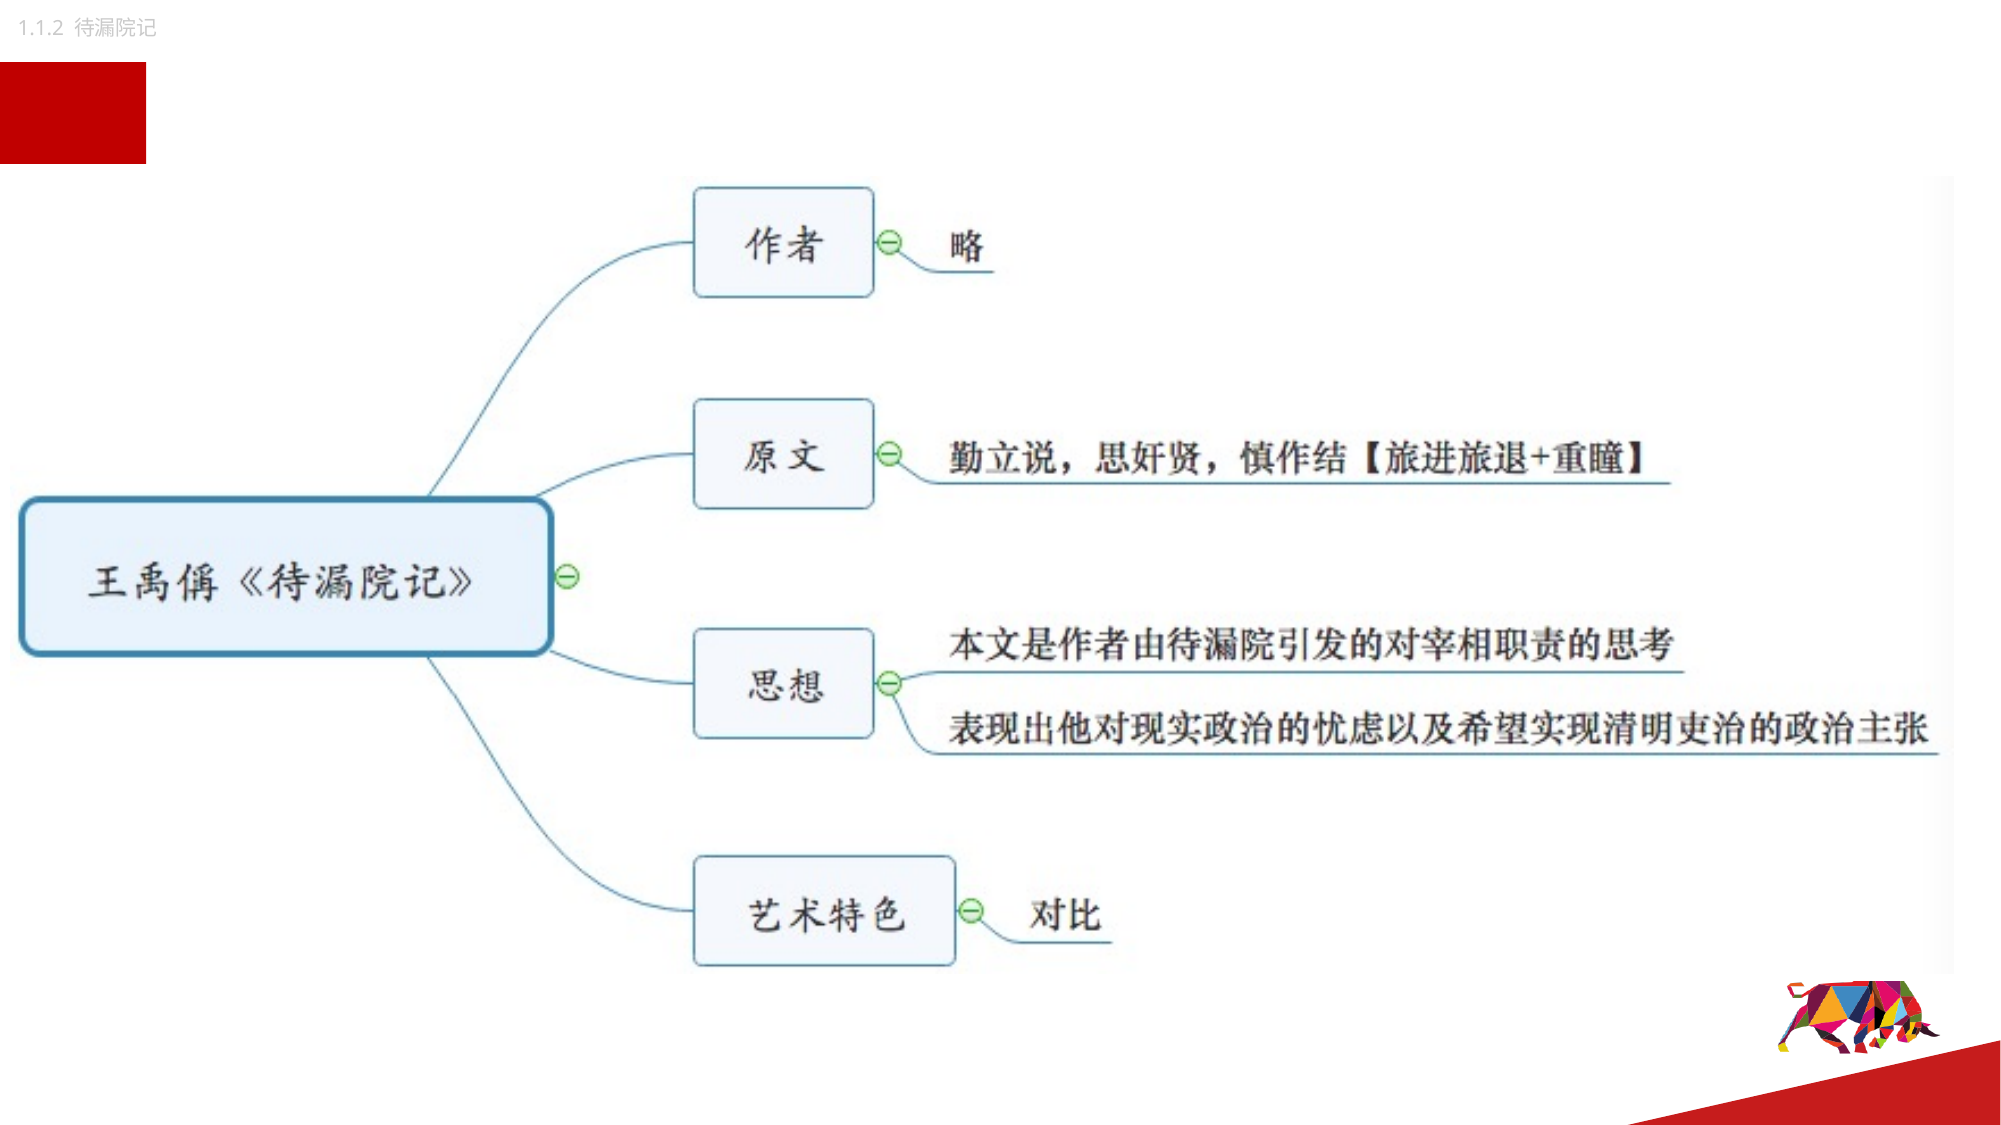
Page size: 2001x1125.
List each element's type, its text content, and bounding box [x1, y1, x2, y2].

picture [9, 176, 1955, 975]
picture [1764, 981, 1941, 1059]
text_box 1.1.2 待漏院记 [10, 7, 427, 48]
